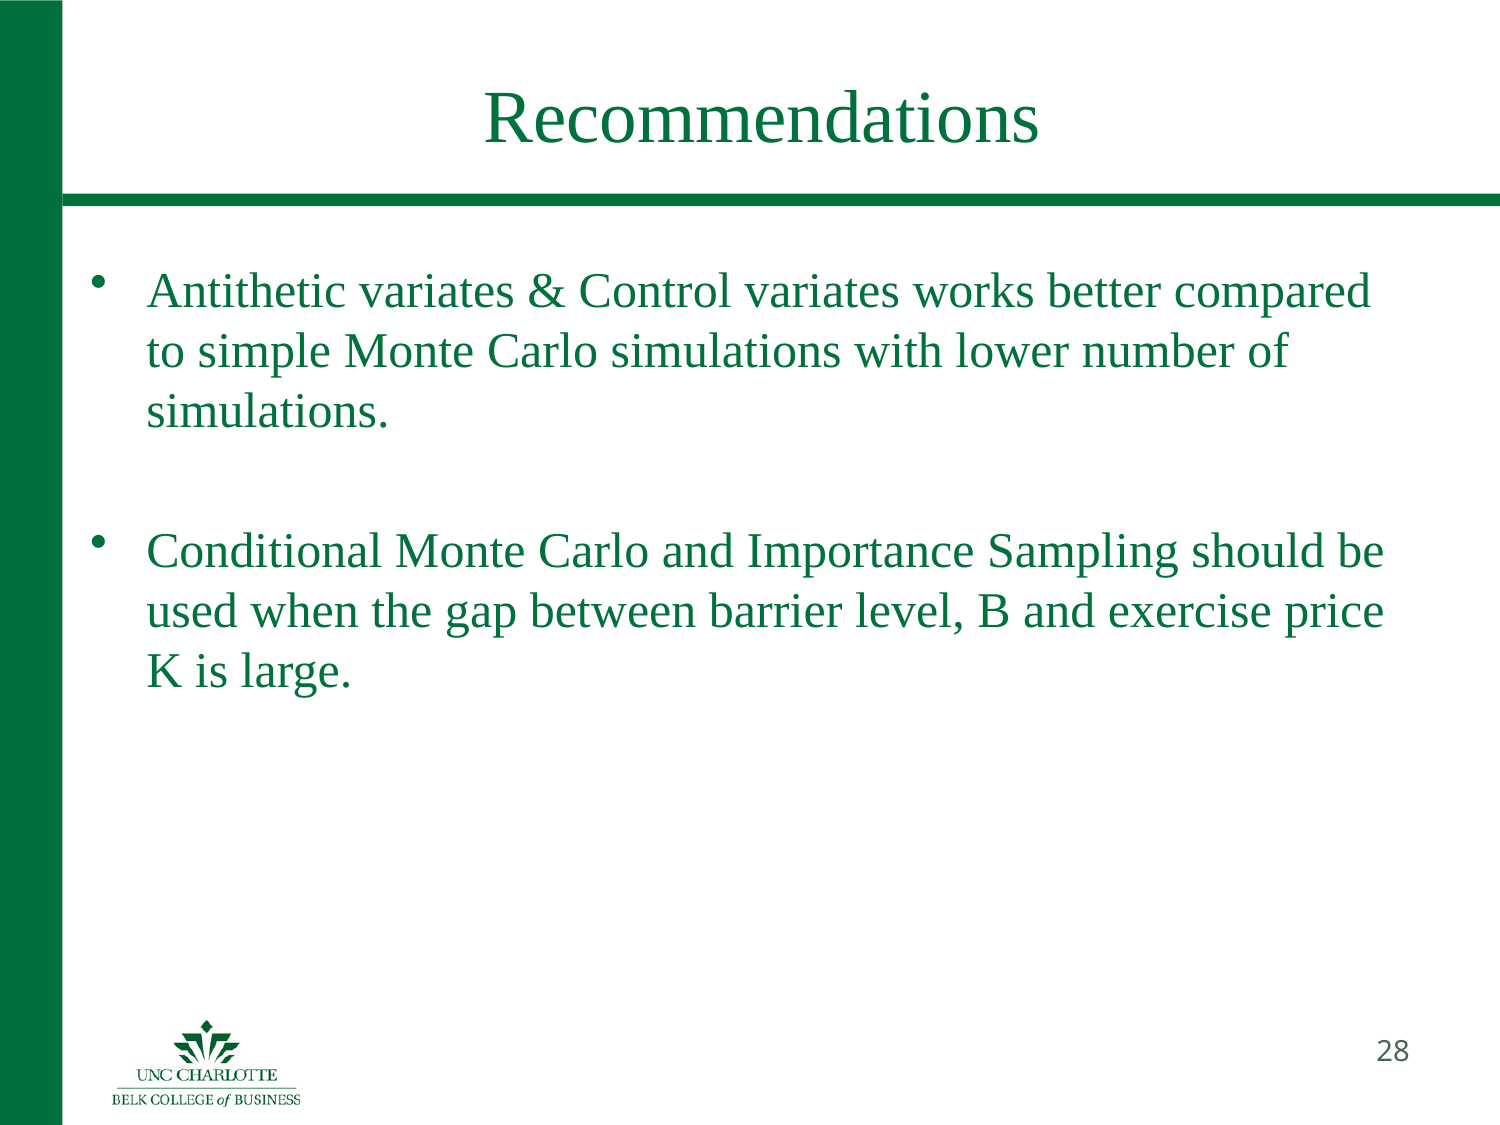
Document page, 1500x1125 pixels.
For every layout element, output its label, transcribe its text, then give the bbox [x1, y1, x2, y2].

picture [112, 1075, 300, 1107]
list Antithetic variates & Control variates works better compared to simple Monte Carlo simulations with lower number of simulations. Conditional Monte Carlo and Importance Sampling should be used when the gap between barrier level, B and exercise price K is large. [75, 249, 1425, 1075]
slide_number 28 [1074, 1024, 1426, 1103]
title Recommendations [87, 50, 1438, 175]
